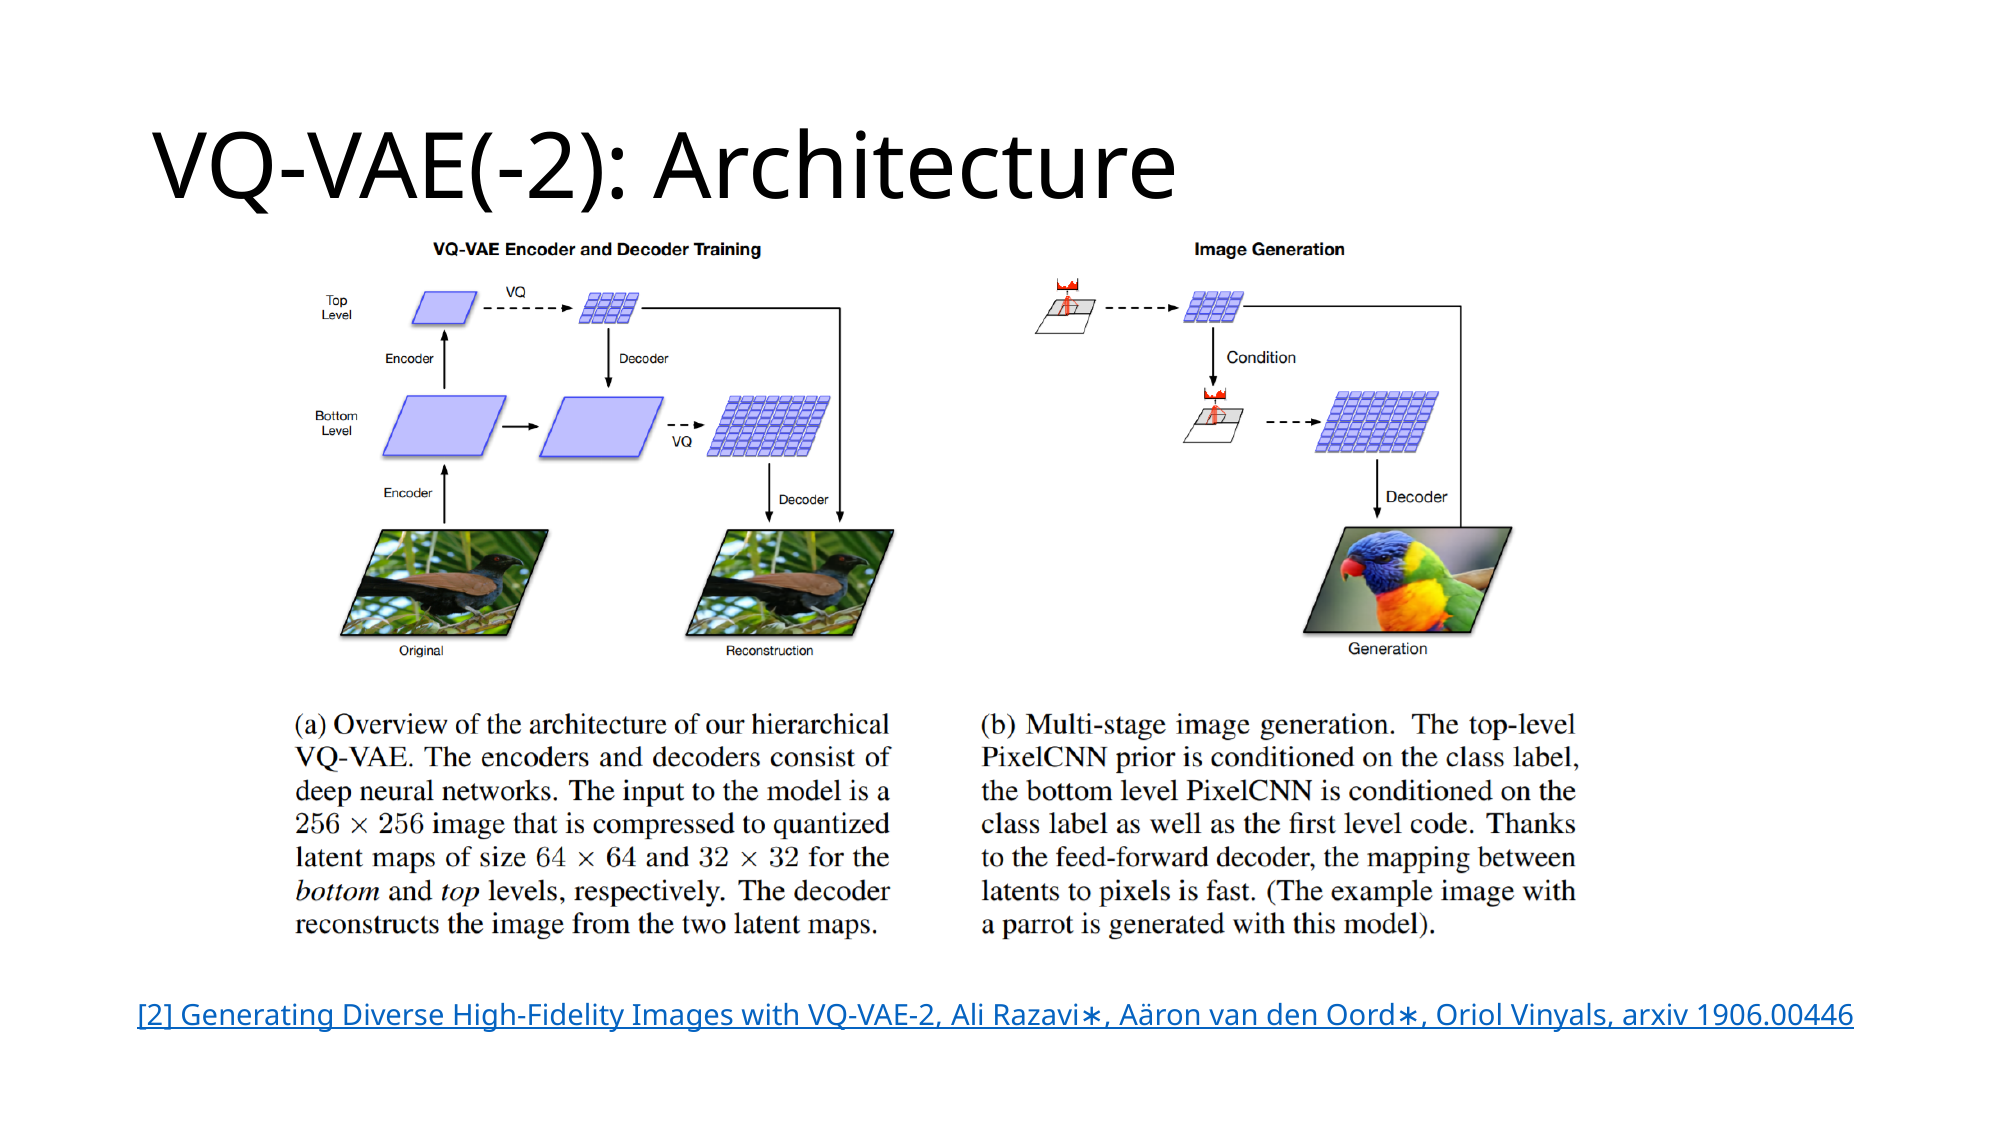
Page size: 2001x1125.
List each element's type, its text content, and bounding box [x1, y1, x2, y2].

picture [261, 223, 1603, 957]
text_box [137, 299, 1863, 988]
title VQ-VAE(-2): Architecture [137, 59, 1863, 278]
text_box [2] Generating Diverse High-Fidelity Images with VQ-VAE-2, Ali Razavi∗, Aäron van den Oord∗, Oriol Vinyals, arxiv 1906.00446 [122, 988, 1870, 1043]
